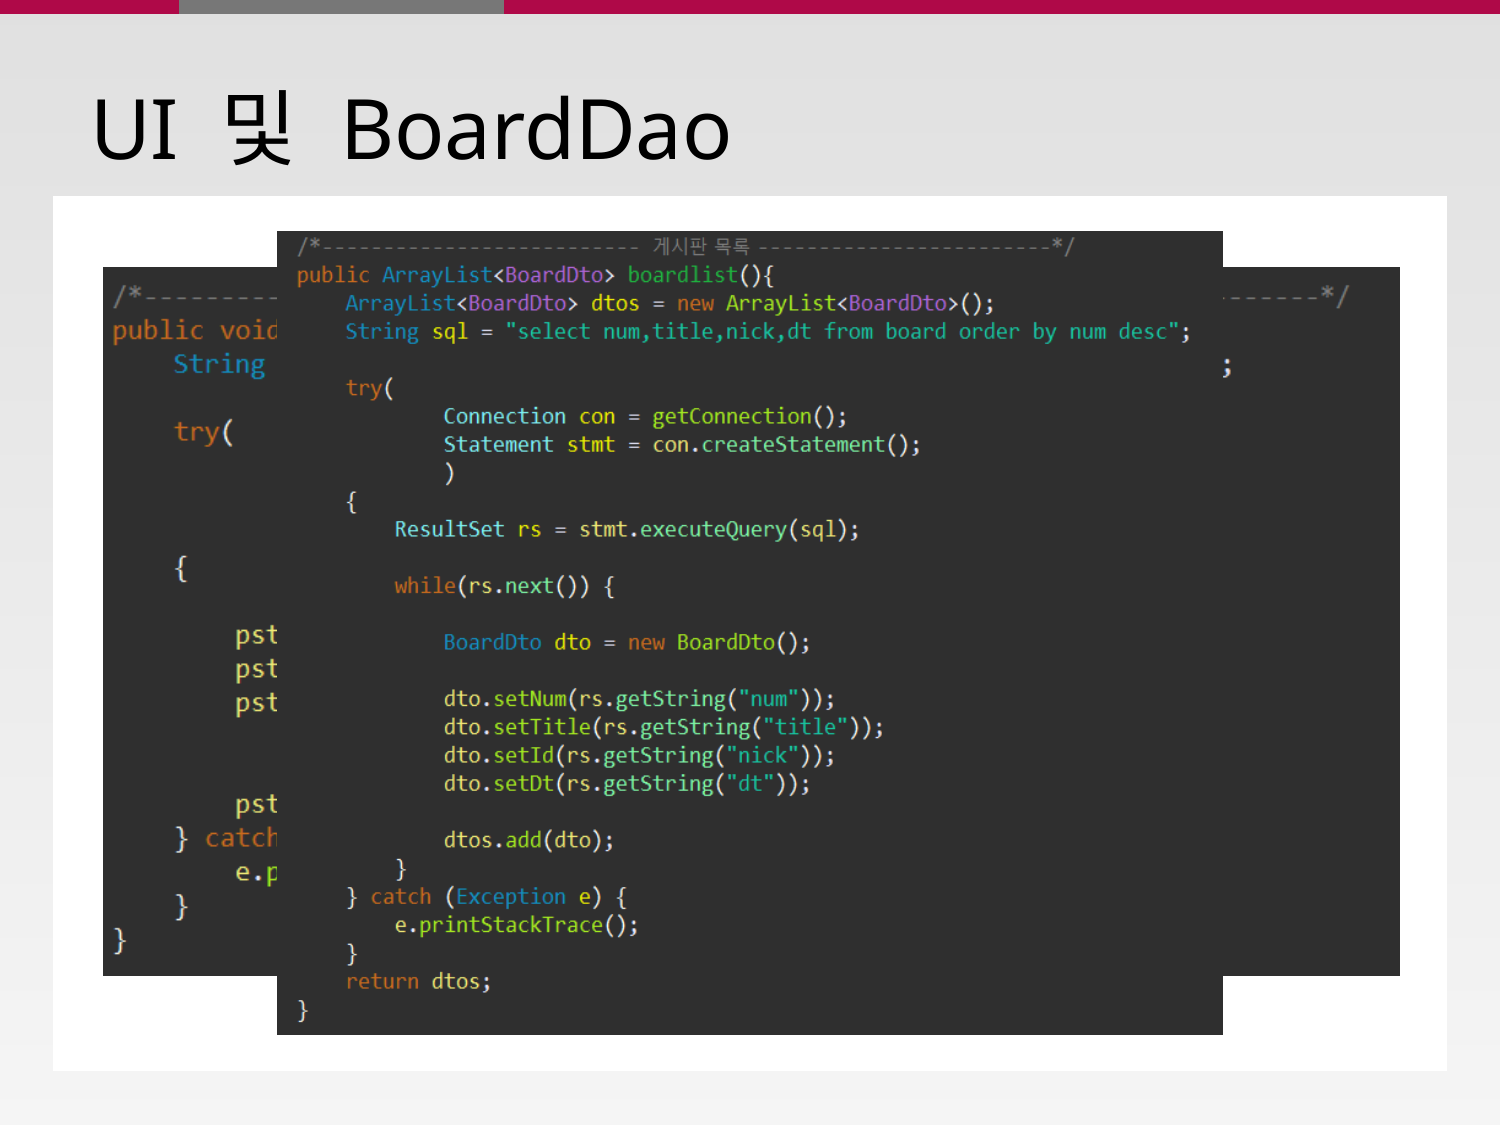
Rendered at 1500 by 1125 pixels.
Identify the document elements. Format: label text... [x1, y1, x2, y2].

title UI 및 BoardDao [75, 50, 1425, 195]
picture [102, 230, 1401, 1036]
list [52, 195, 1448, 1072]
